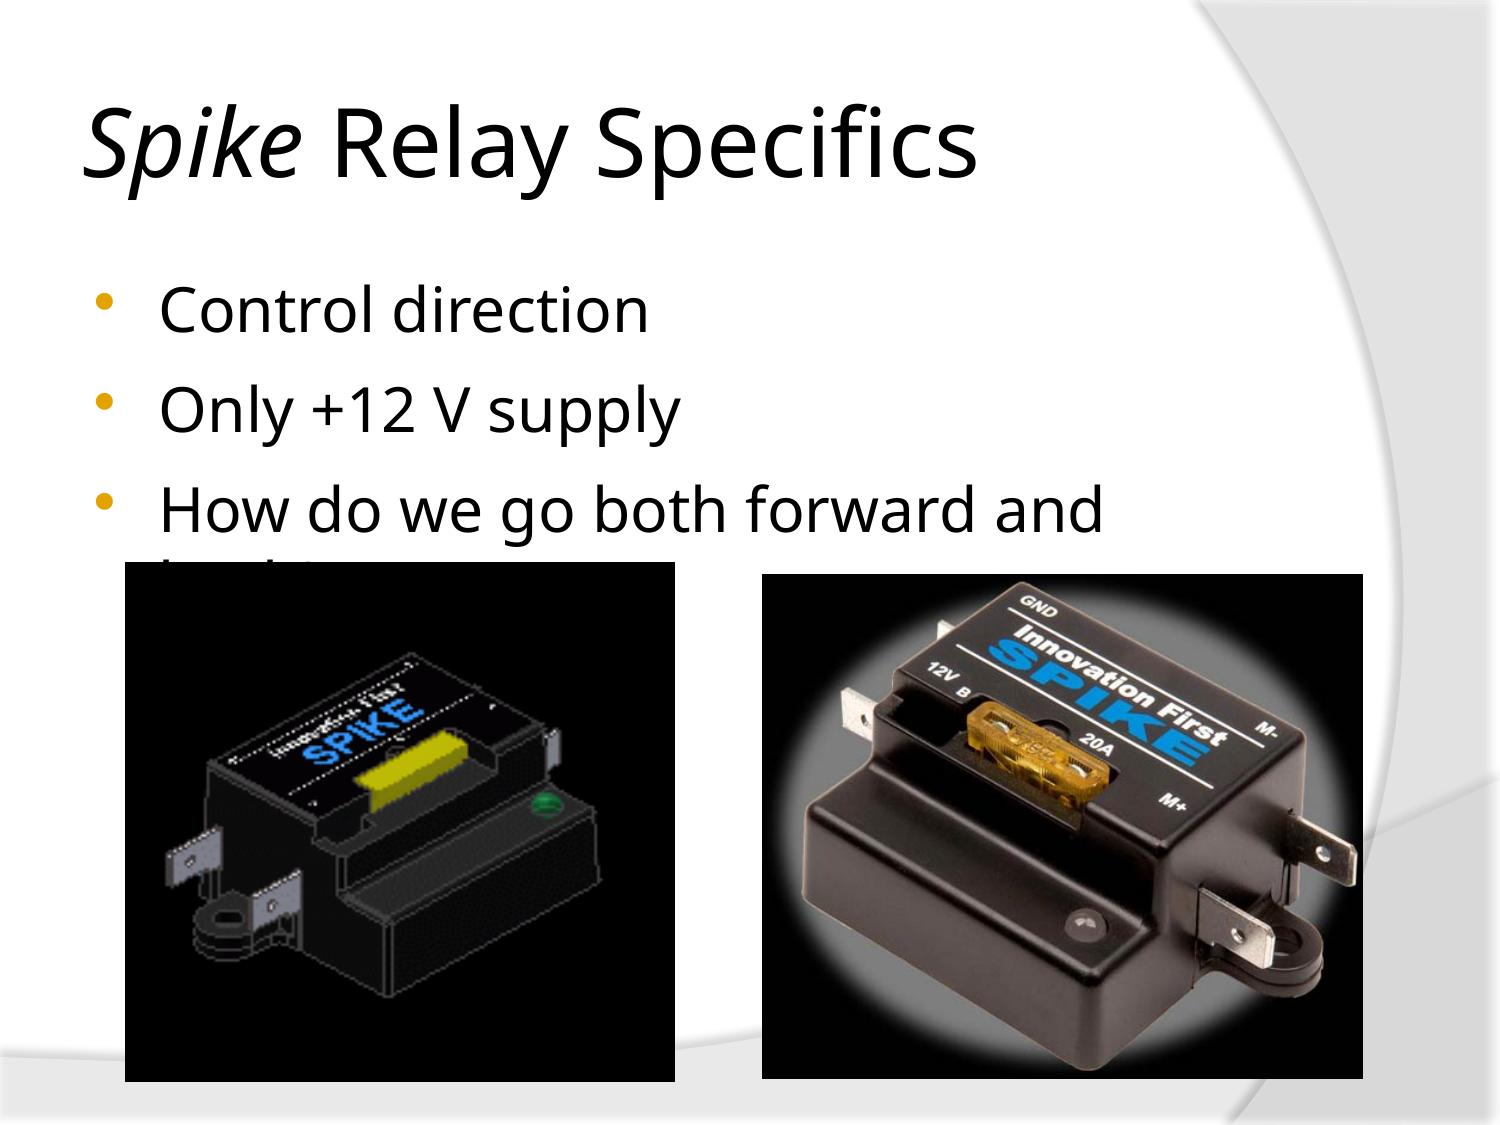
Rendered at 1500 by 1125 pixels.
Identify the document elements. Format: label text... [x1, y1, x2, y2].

picture [762, 574, 1363, 1079]
picture [124, 562, 676, 1082]
list Control direction Only +12 V supply How do we go both forward and back? [74, 262, 1301, 1006]
title Spike Relay Specifics [74, 44, 1301, 233]
